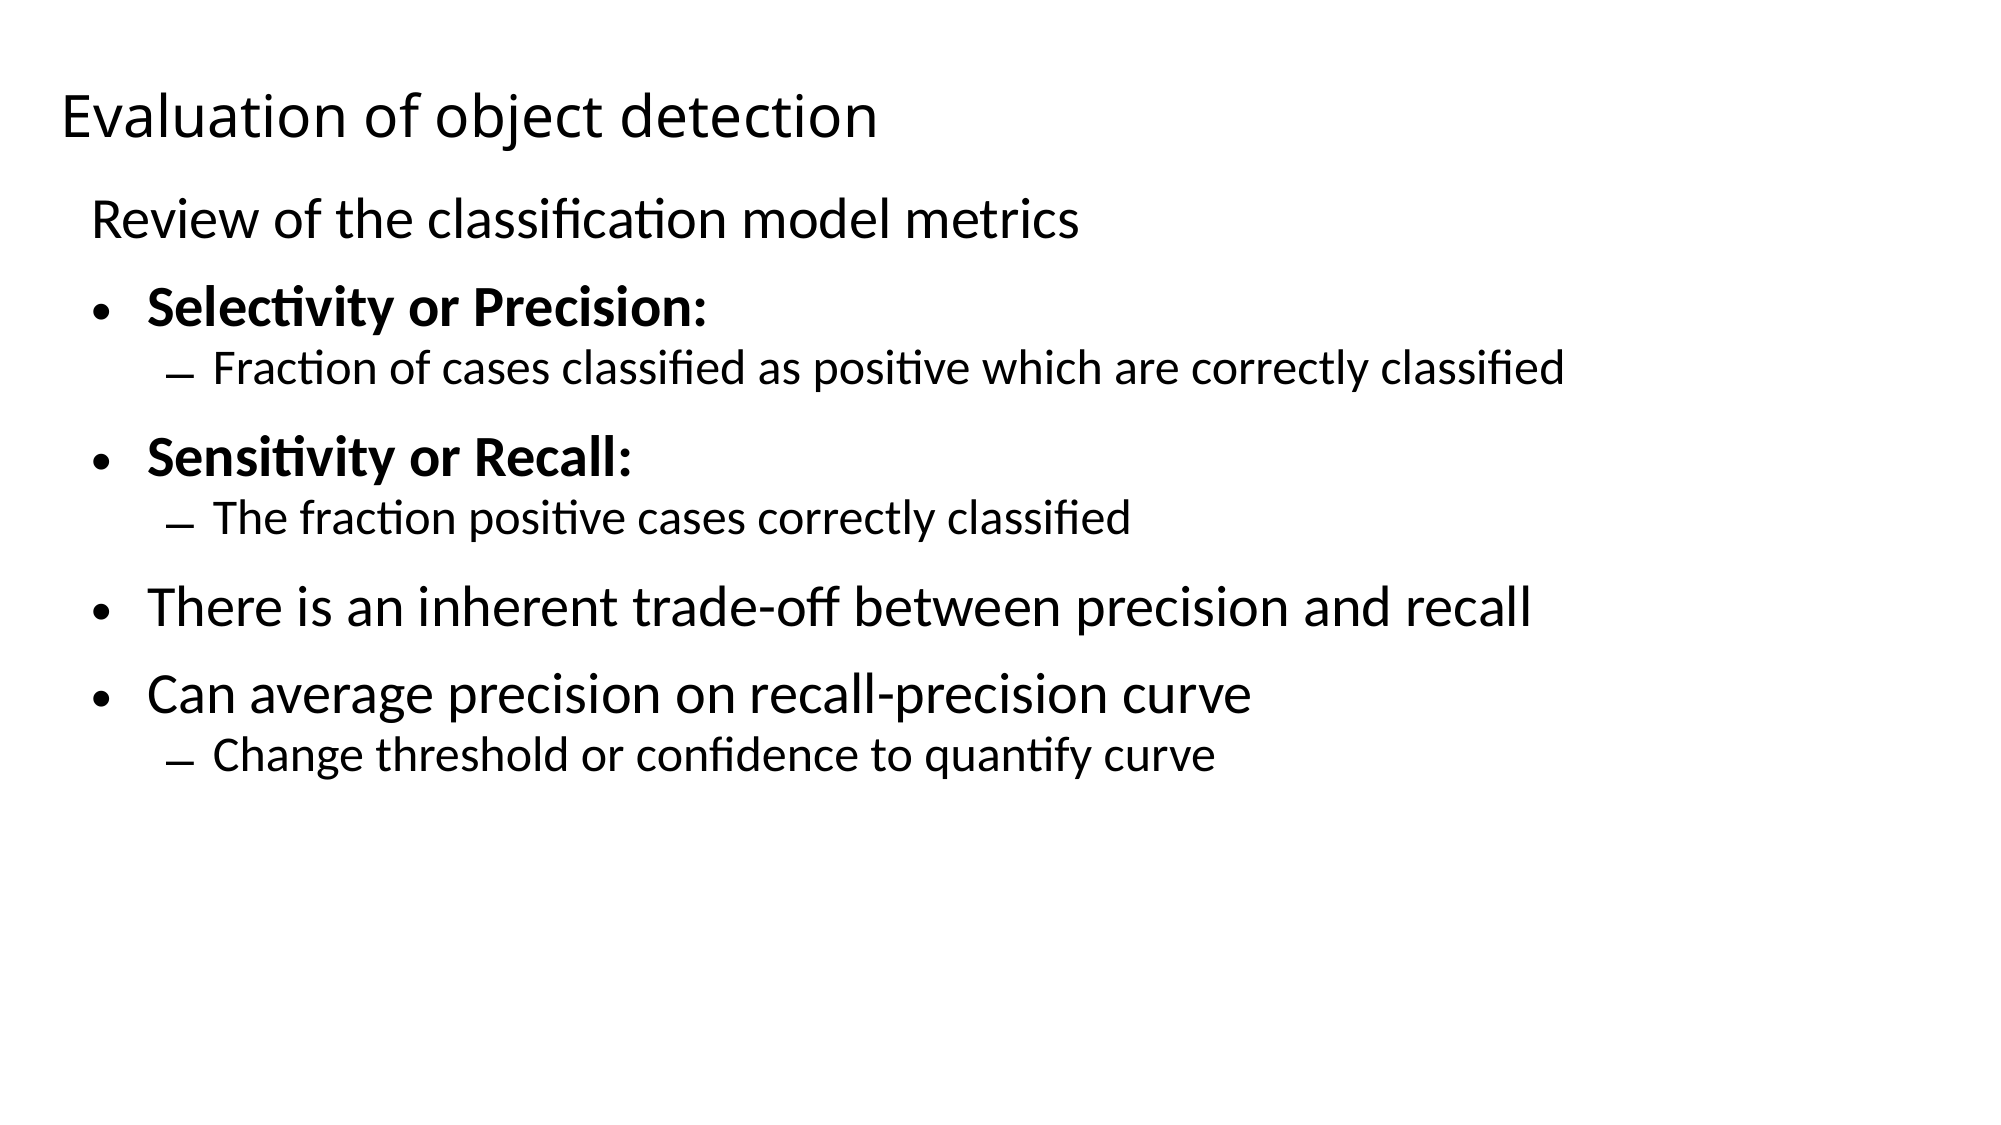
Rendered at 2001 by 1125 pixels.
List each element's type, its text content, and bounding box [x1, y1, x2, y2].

title Evaluation of object detection [0, 0, 1953, 161]
